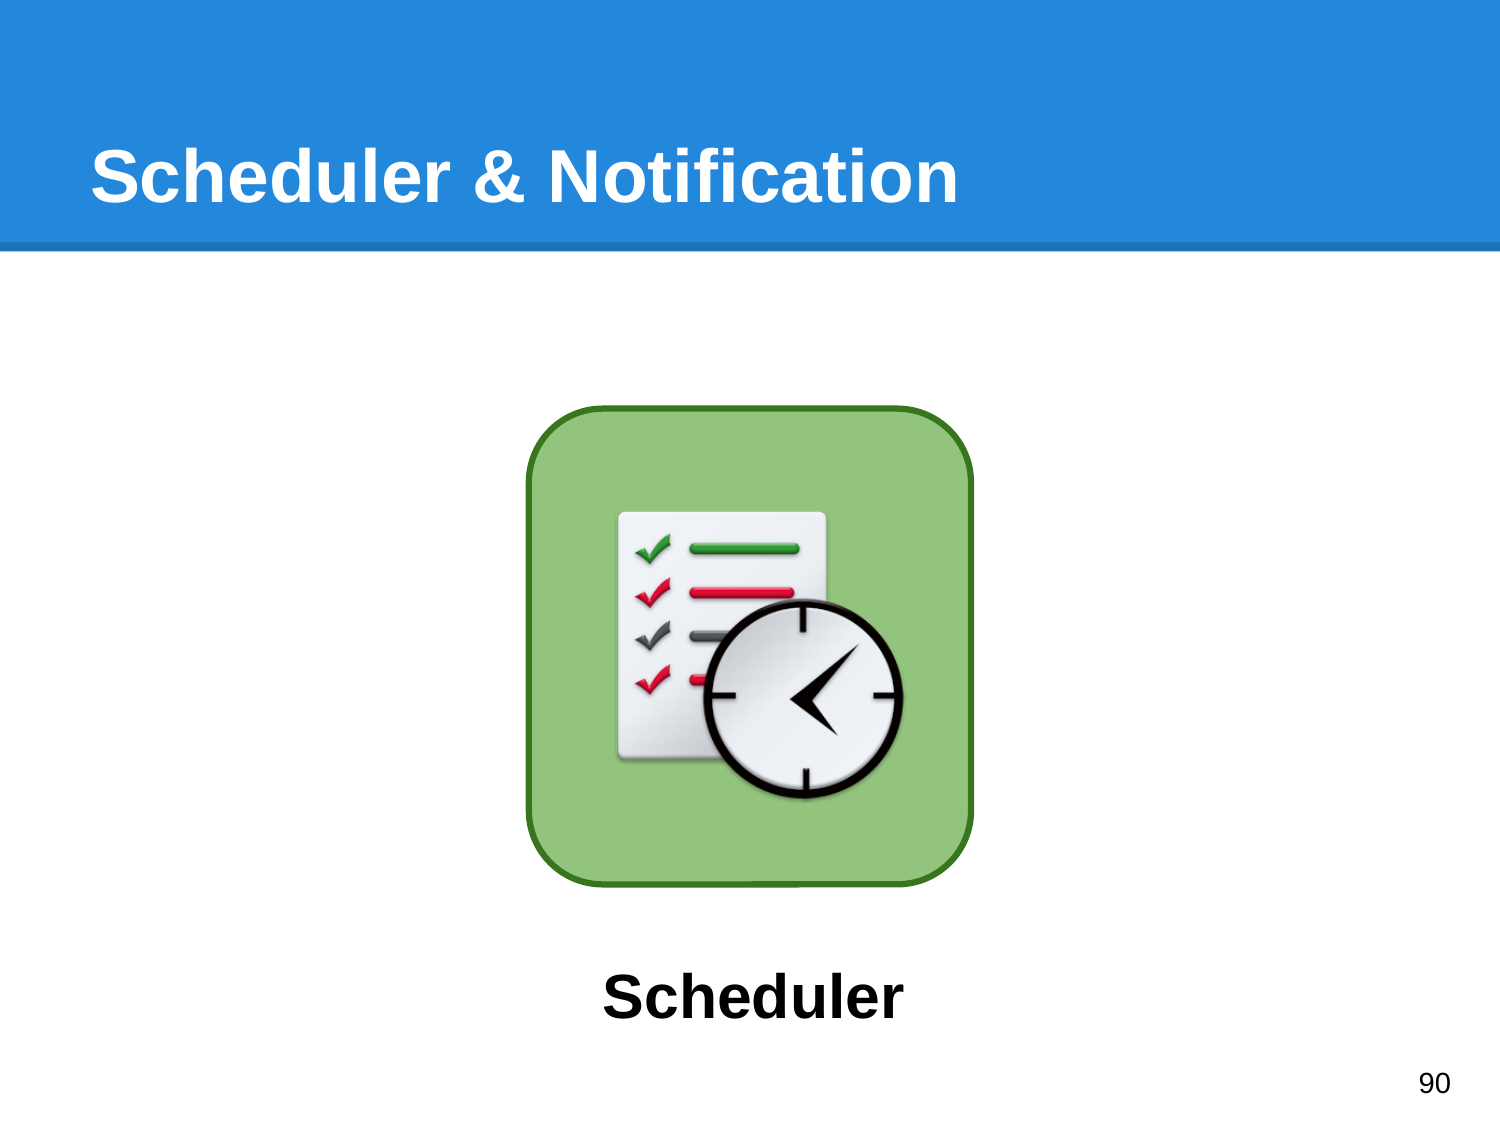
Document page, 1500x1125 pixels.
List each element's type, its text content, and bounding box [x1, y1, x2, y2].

slide_number ‹#› [1403, 1038, 1494, 1125]
title Scheduler & Notification [75, 45, 1425, 233]
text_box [528, 408, 972, 885]
text_box Scheduler [470, 941, 1038, 1058]
